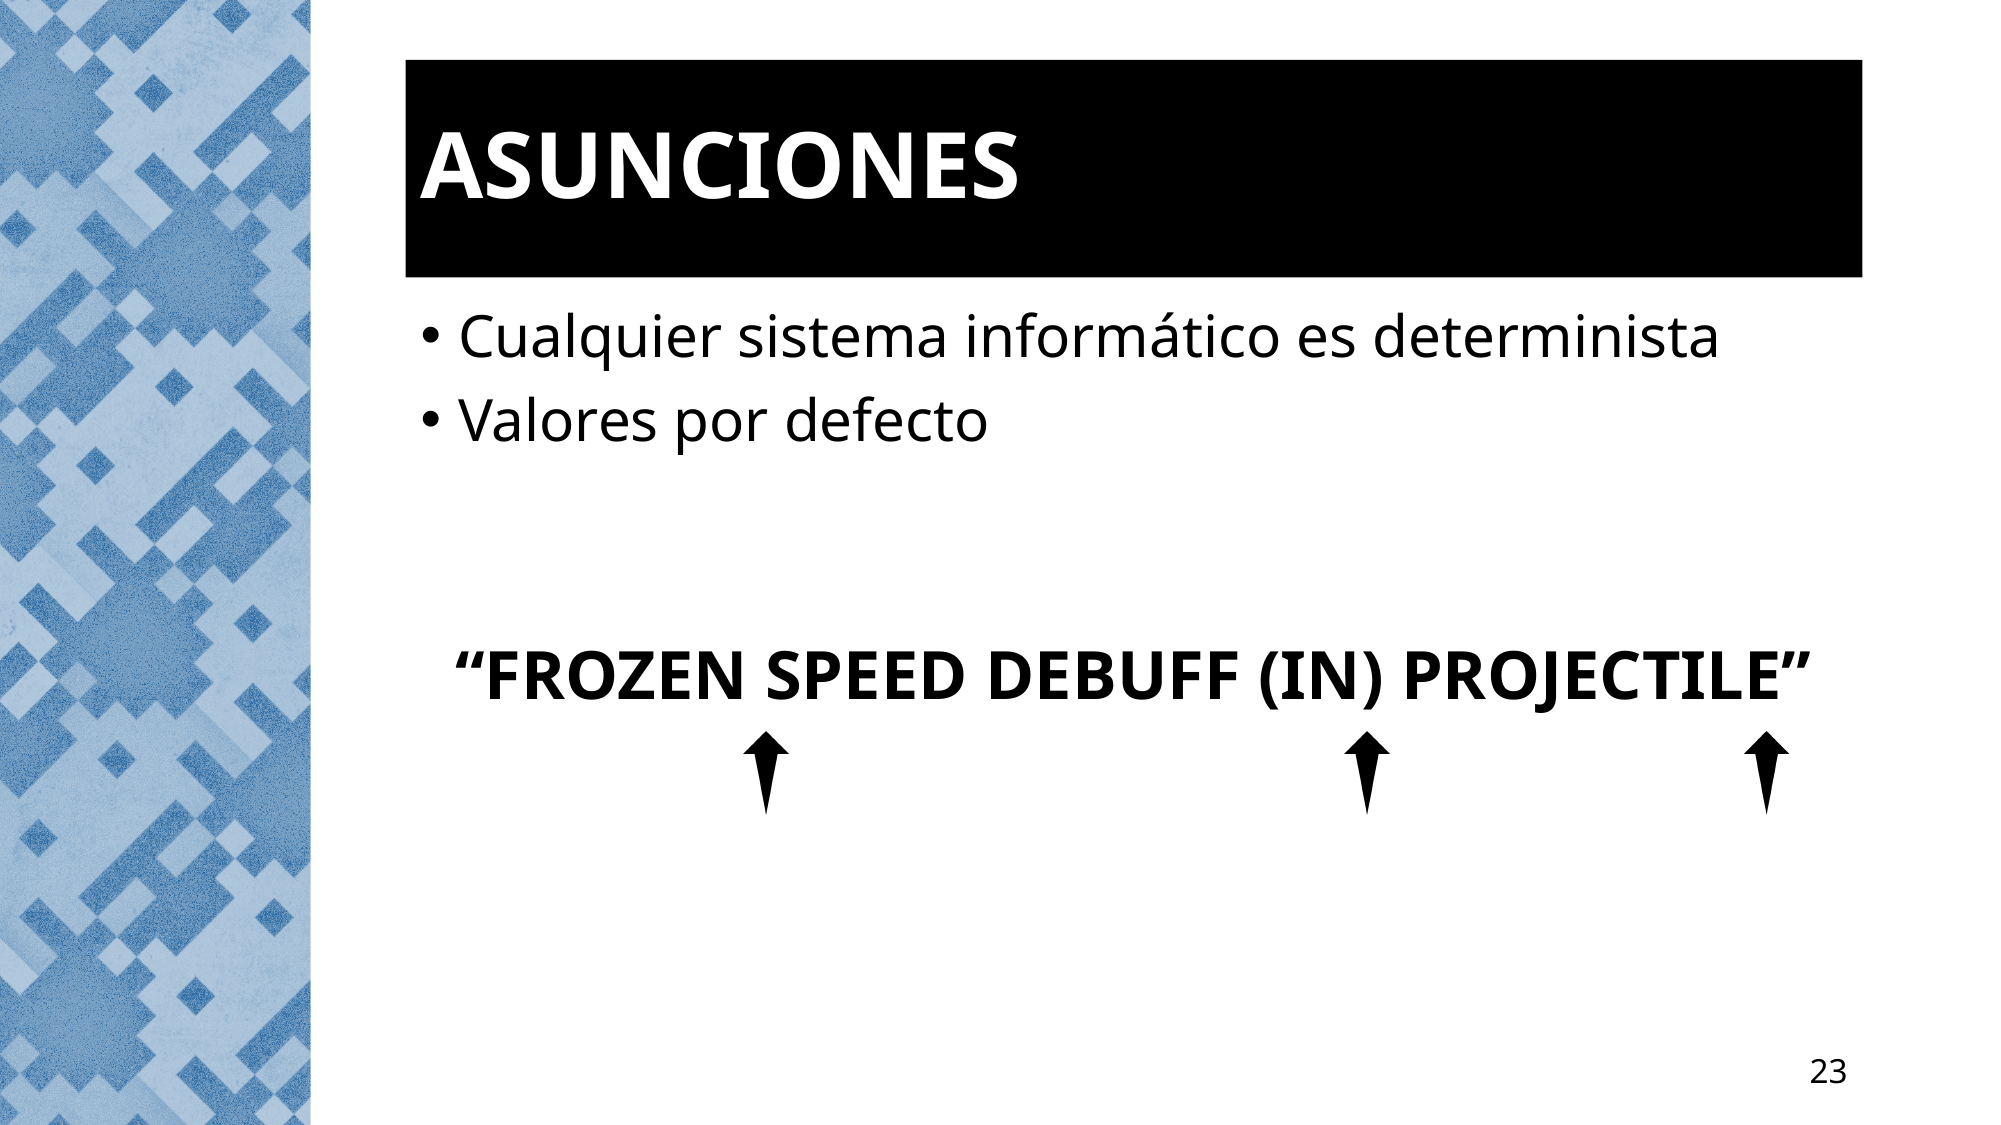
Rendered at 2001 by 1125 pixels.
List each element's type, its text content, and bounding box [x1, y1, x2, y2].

title ASUNCIONES [405, 59, 1863, 278]
picture [720, 727, 812, 819]
picture [1721, 727, 1812, 819]
slide_number 23 [1412, 1042, 1863, 1103]
picture [1321, 727, 1413, 819]
list Cualquier sistema informático es determinista Valores por defecto “FROZEN SPEED DEBUFF (IN) PROJECTILE” [405, 299, 1863, 1014]
